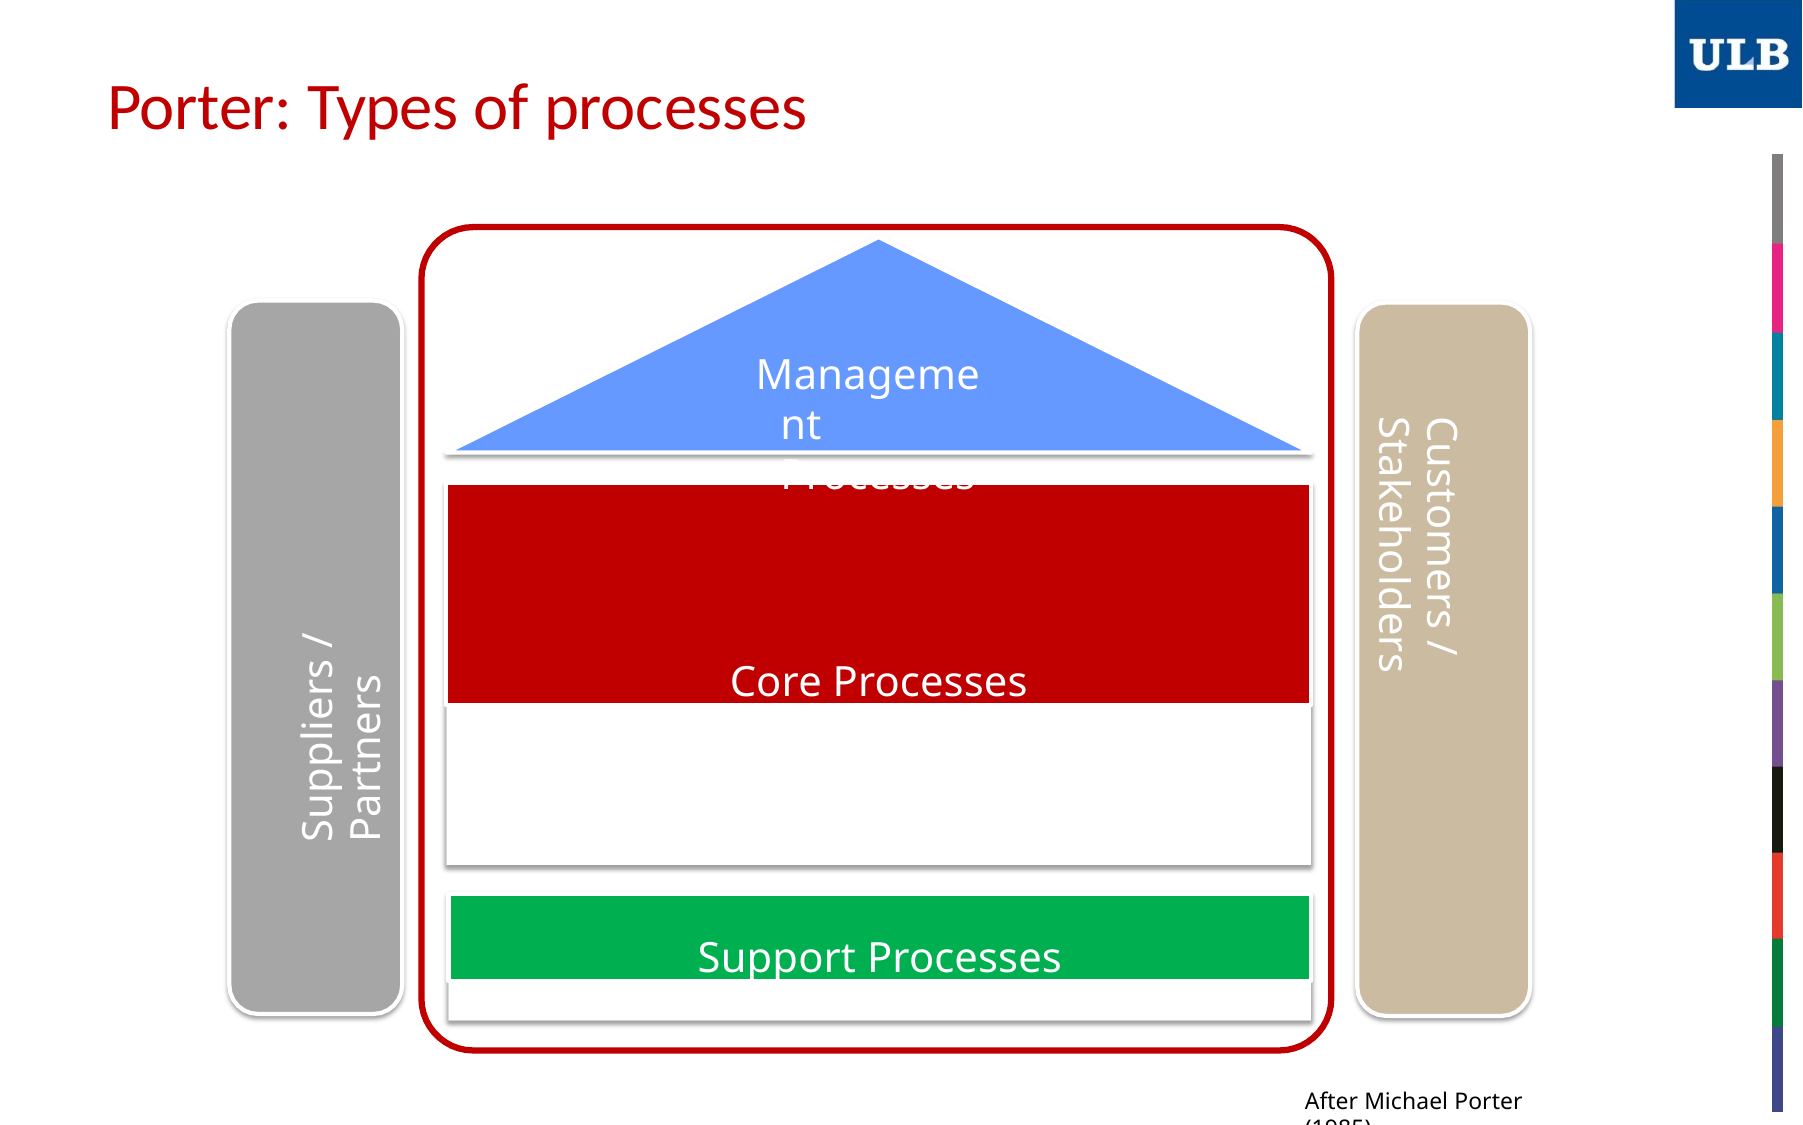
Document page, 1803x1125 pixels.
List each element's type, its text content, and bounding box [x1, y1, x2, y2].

text_box [421, 247, 441, 1034]
picture [1674, 0, 1802, 108]
picture [439, 887, 1321, 1033]
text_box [220, 294, 412, 1027]
title Porter: Types of processes [105, 61, 817, 252]
text_box After Michael Porter (1985) [1302, 1084, 1585, 1125]
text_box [437, 231, 1321, 486]
picture [437, 486, 1321, 877]
picture [1772, 154, 1783, 333]
text_box [441, 1039, 1312, 1051]
text_box [1318, 254, 1332, 1022]
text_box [1348, 296, 1540, 1029]
picture [1772, 418, 1783, 1112]
